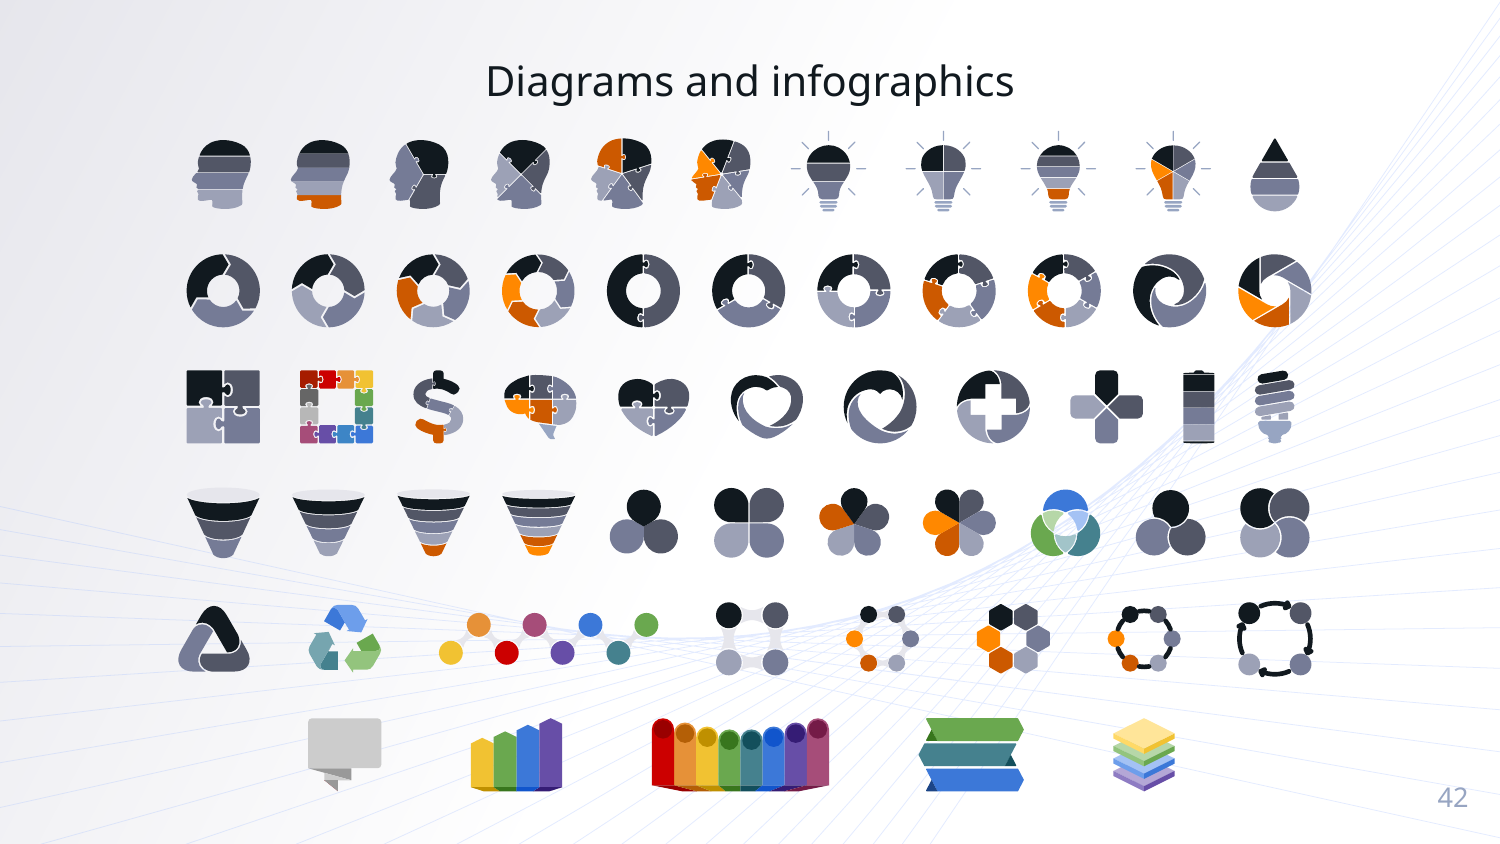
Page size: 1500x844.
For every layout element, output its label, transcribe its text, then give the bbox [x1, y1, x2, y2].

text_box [290, 137, 351, 212]
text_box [308, 604, 382, 673]
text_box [1238, 487, 1312, 558]
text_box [690, 137, 752, 212]
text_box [186, 487, 260, 559]
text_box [918, 717, 1025, 792]
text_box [1183, 370, 1215, 444]
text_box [291, 254, 365, 328]
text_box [956, 370, 1031, 444]
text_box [1070, 370, 1144, 444]
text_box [1113, 717, 1175, 792]
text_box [843, 370, 917, 444]
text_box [1238, 601, 1312, 676]
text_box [606, 254, 681, 328]
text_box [413, 370, 464, 444]
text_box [1107, 605, 1181, 672]
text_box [438, 612, 659, 665]
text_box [905, 130, 982, 212]
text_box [606, 489, 681, 557]
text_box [730, 374, 804, 439]
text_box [1027, 489, 1102, 557]
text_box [490, 137, 552, 212]
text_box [845, 605, 920, 672]
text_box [191, 137, 252, 212]
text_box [1135, 130, 1212, 212]
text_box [503, 374, 577, 440]
title Diagrams and infographics [140, 40, 1360, 106]
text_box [817, 487, 891, 558]
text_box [976, 603, 1051, 674]
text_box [790, 130, 867, 212]
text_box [711, 253, 786, 328]
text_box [291, 489, 366, 557]
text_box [1132, 254, 1207, 328]
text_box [1250, 137, 1300, 212]
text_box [1132, 489, 1207, 556]
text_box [501, 253, 576, 328]
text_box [186, 370, 260, 444]
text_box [616, 377, 691, 437]
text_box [1254, 369, 1296, 444]
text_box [1238, 253, 1312, 328]
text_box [470, 717, 563, 792]
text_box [501, 489, 576, 556]
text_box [307, 718, 382, 792]
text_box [922, 487, 997, 559]
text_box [299, 370, 374, 444]
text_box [389, 137, 452, 212]
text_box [715, 601, 789, 676]
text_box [817, 253, 891, 328]
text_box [186, 254, 261, 328]
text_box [1027, 254, 1102, 328]
slide_number 42 [1378, 766, 1469, 832]
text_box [396, 254, 470, 328]
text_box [712, 485, 786, 560]
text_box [651, 717, 830, 792]
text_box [396, 489, 471, 557]
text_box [1020, 130, 1097, 212]
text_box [922, 254, 996, 328]
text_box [590, 137, 653, 212]
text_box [177, 605, 251, 672]
